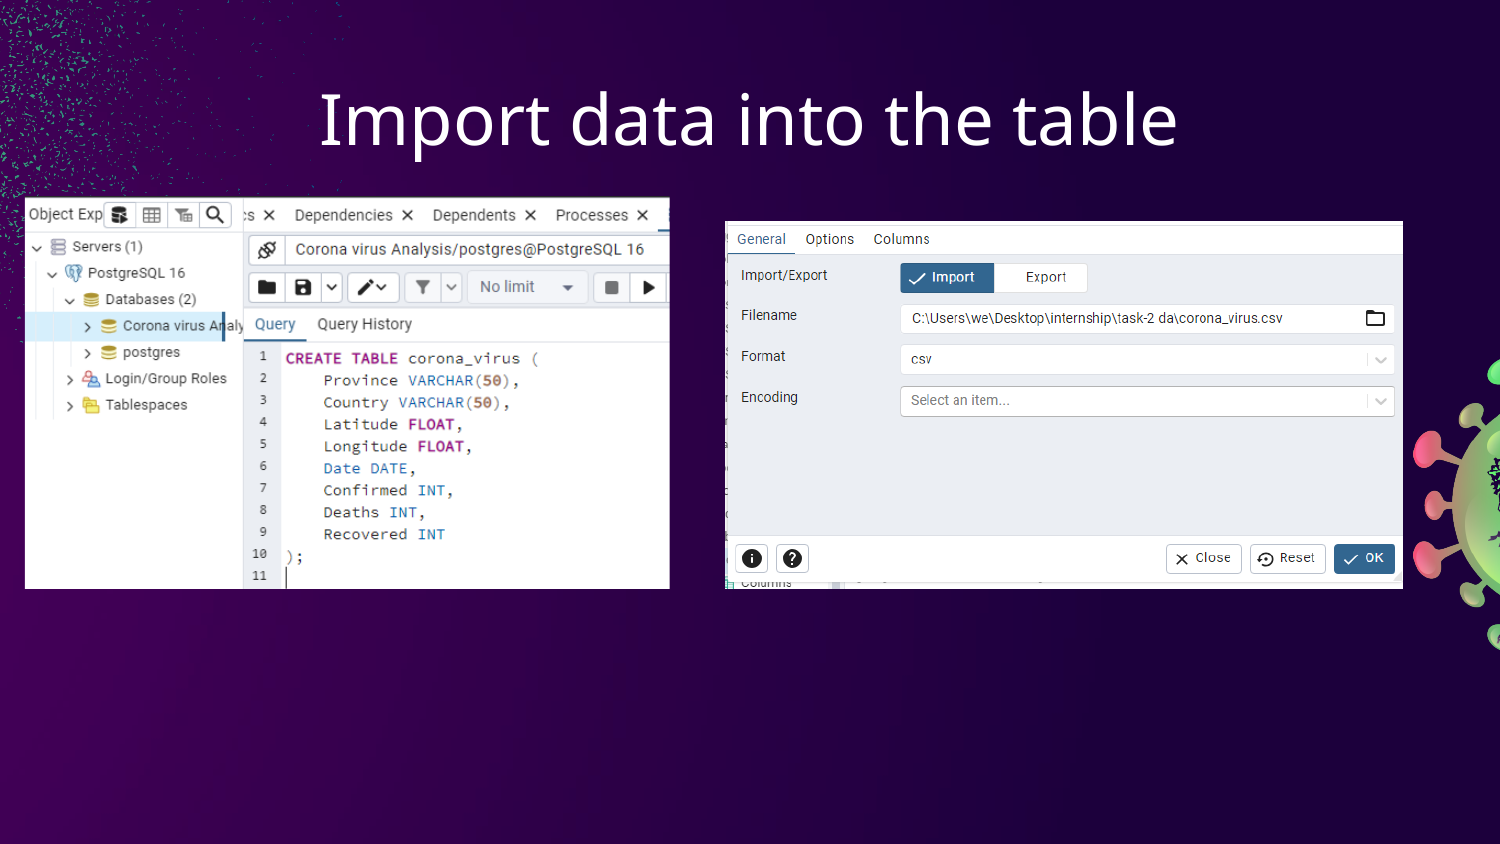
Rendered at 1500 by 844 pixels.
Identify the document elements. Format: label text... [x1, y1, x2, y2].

title Import data into the table [118, 60, 1382, 150]
picture [724, 221, 1404, 589]
picture [1413, 263, 1500, 812]
picture [0, 0, 671, 589]
